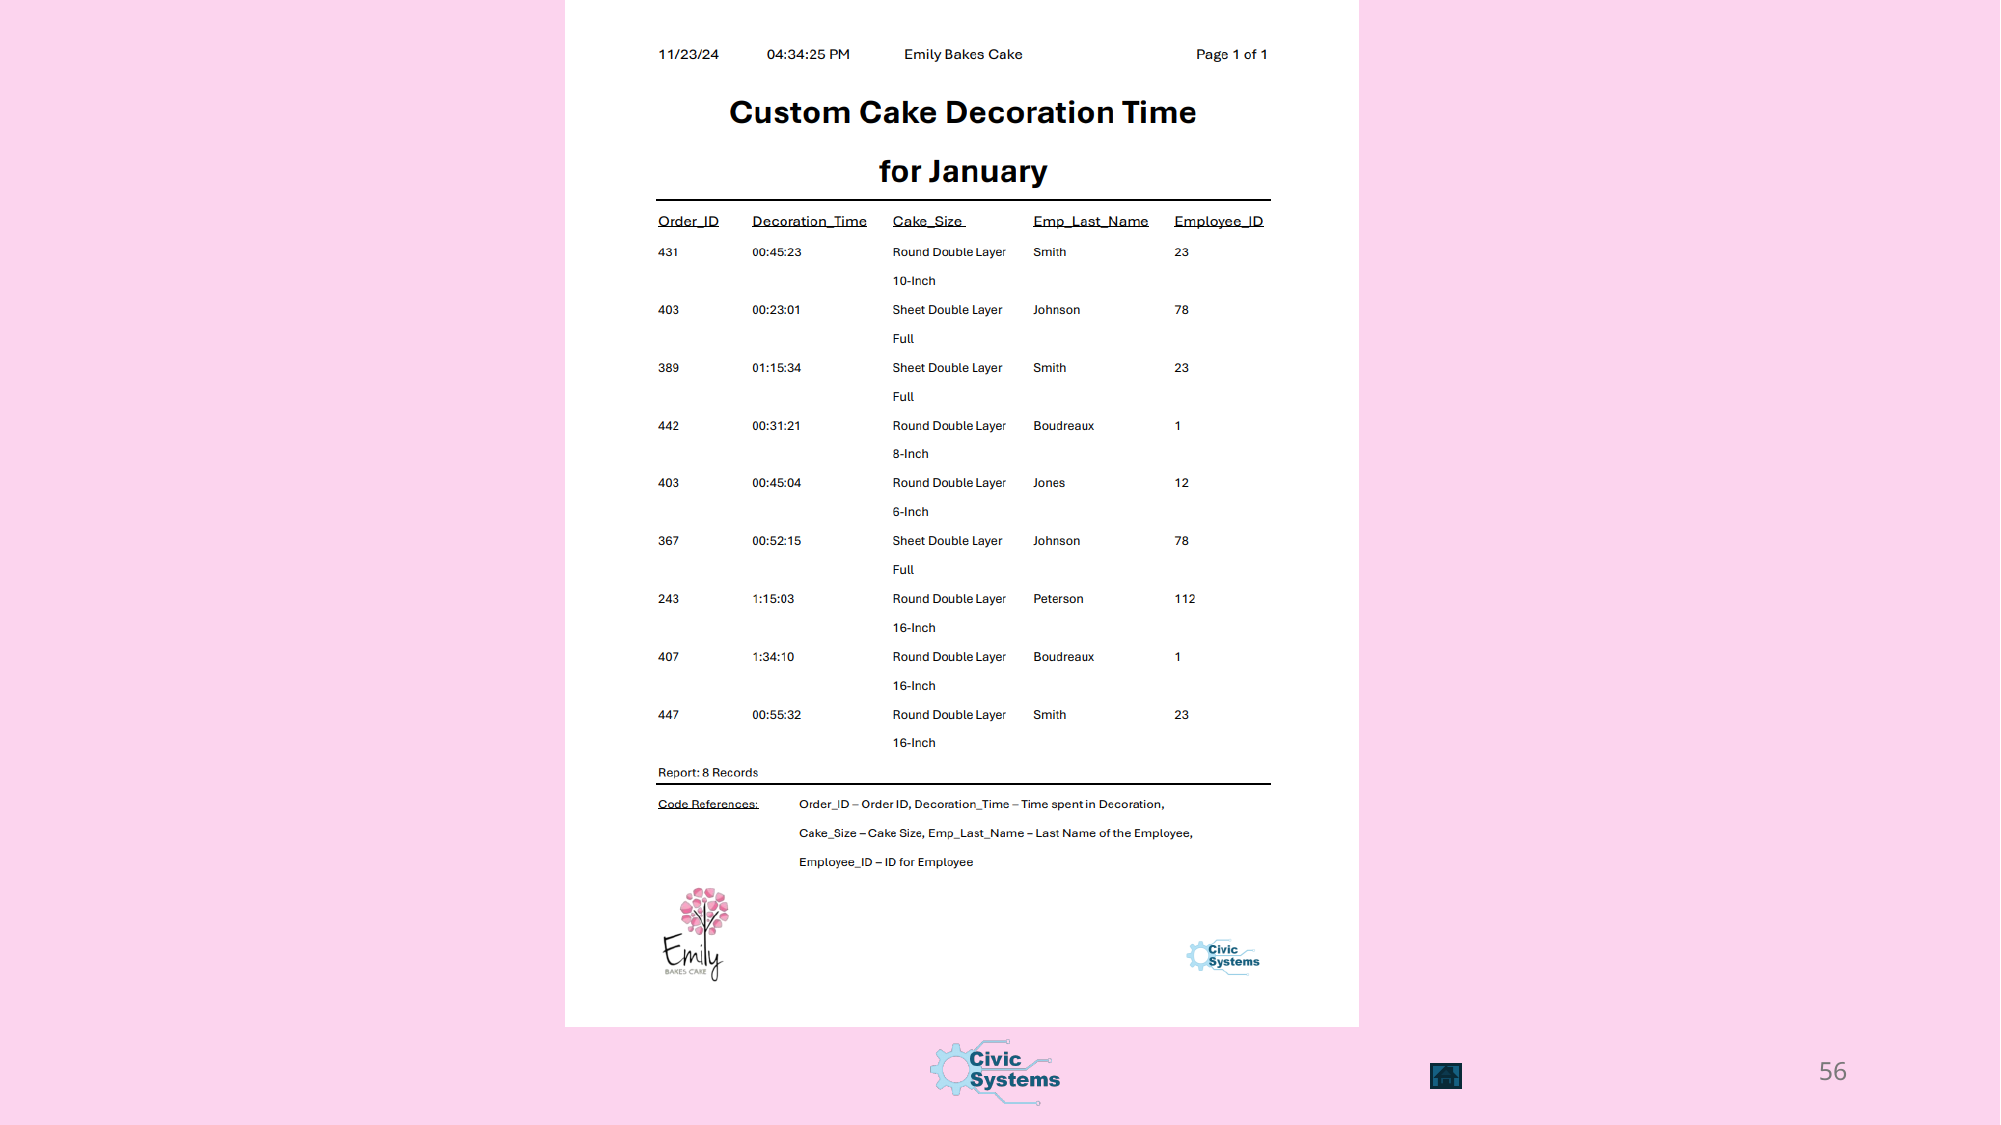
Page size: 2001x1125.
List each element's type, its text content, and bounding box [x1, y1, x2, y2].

picture [564, 0, 1359, 1119]
slide_number 56 [1412, 1042, 1863, 1103]
